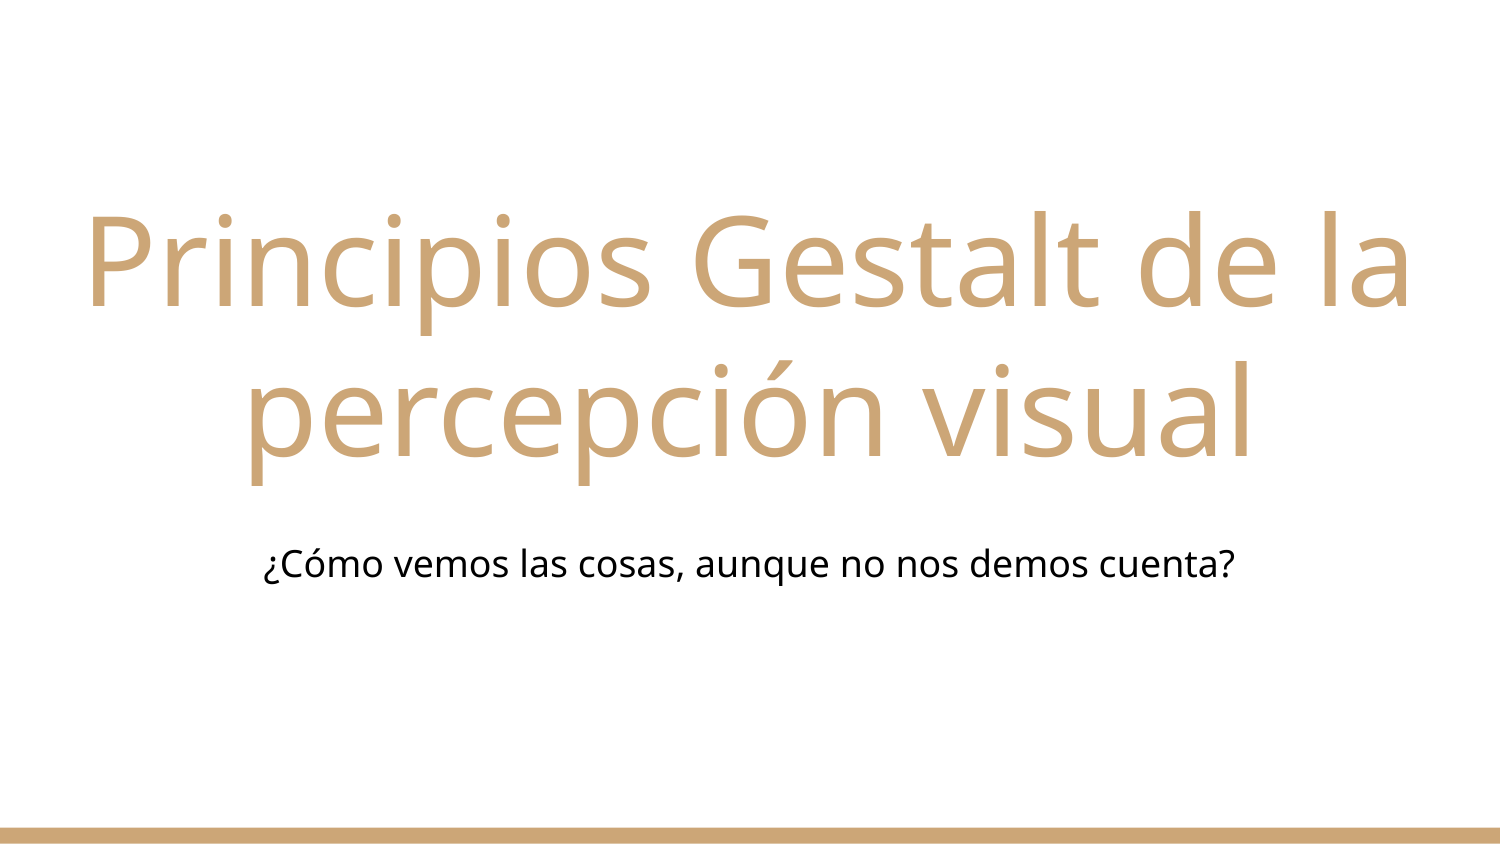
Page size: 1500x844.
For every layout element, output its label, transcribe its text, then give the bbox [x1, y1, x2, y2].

list ¿Cómo vemos las cosas, aunque no nos demos cuenta? [51, 518, 1449, 695]
title Principios Gestalt de la percepción visual [51, 157, 1449, 507]
